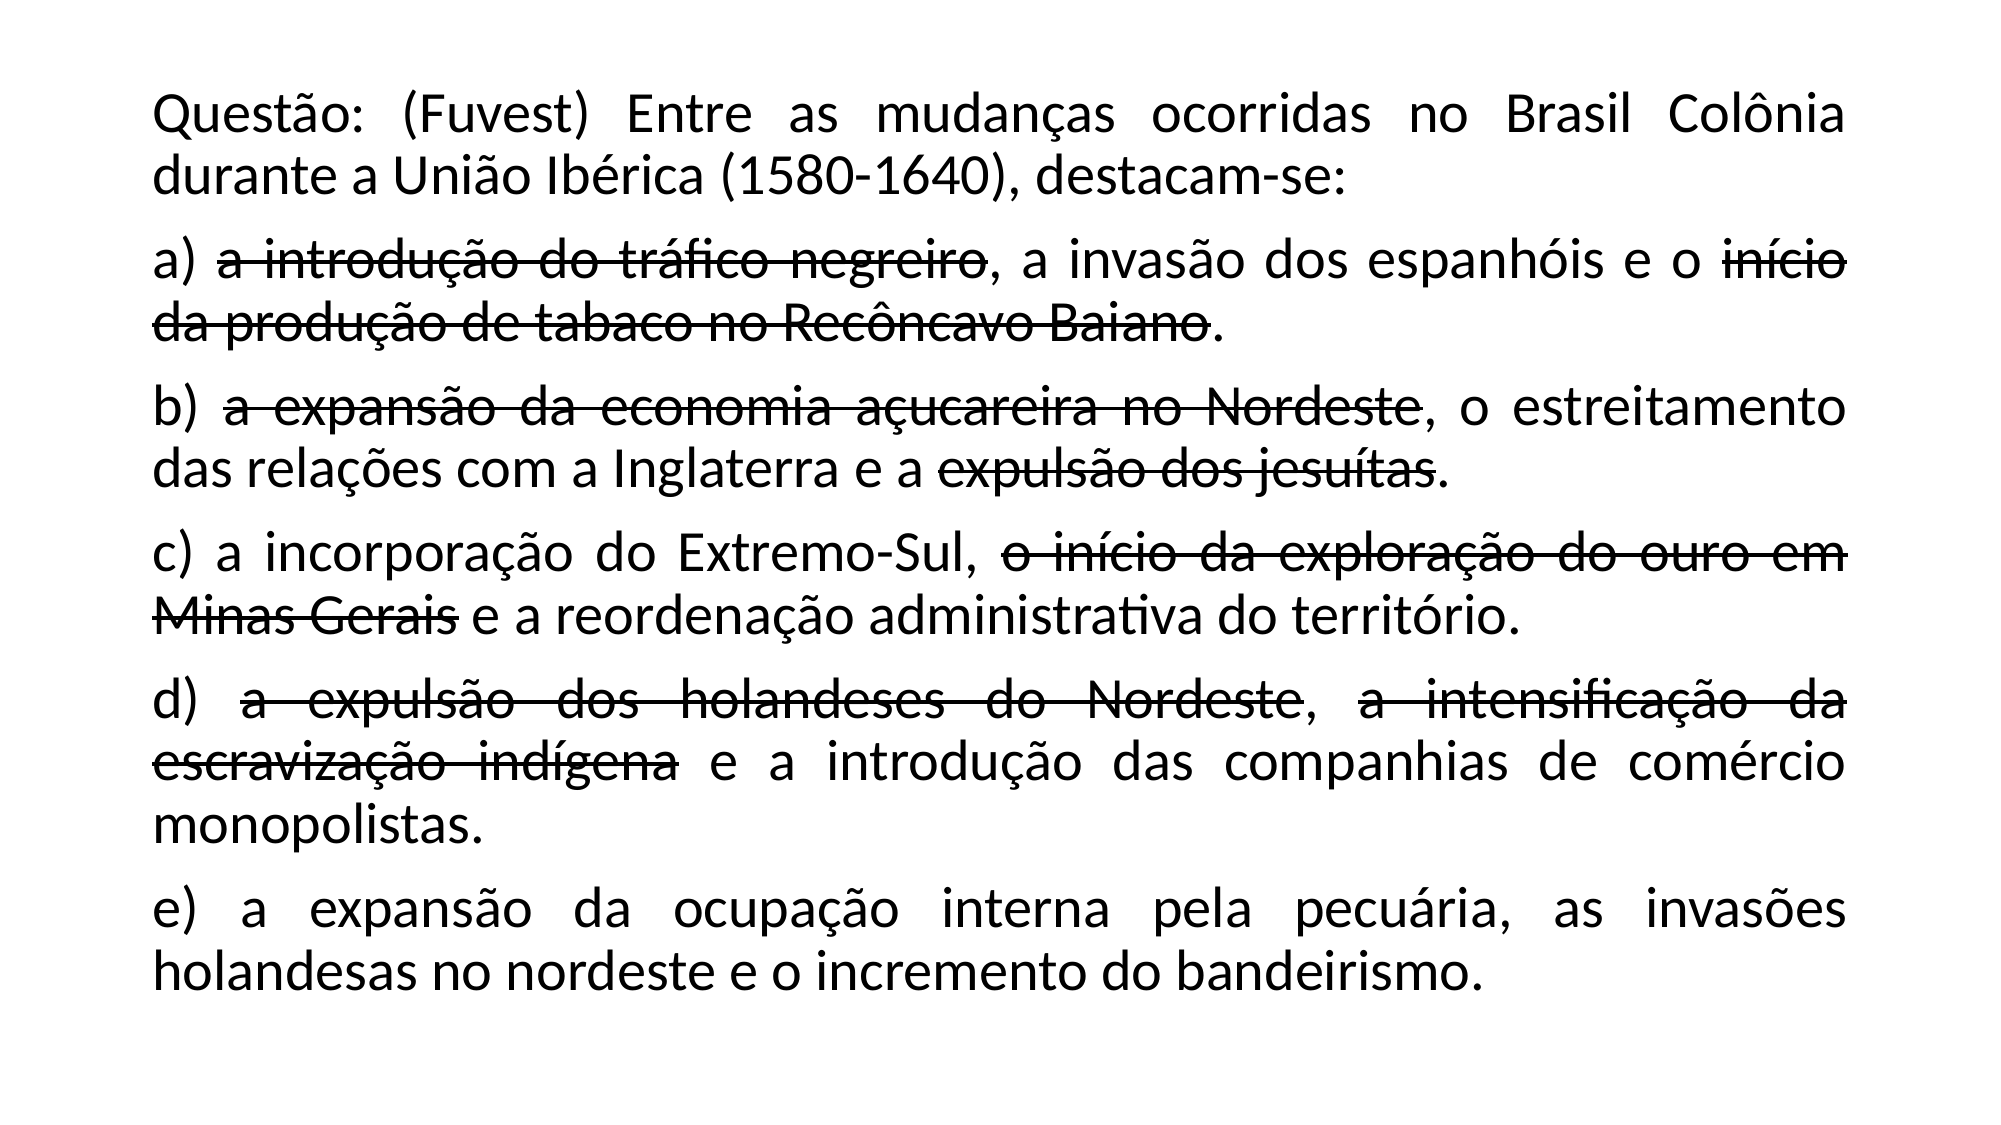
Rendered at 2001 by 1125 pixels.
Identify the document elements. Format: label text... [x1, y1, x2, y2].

list Questão: (Fuvest) Entre as mudanças ocorridas no Brasil Colônia durante a União Ibérica (1580-1640), destacam-se: a) a introdução do tráfico negreiro, a invasão dos espanhóis e o início da produção de tabaco no Recôncavo Baiano. b) a expansão da economia açucareira no Nordeste, o estreitamento das relações com a Inglaterra e a expulsão dos jesuítas. c) a incorporação do Extremo-Sul, o início da exploração do ouro em Minas Gerais e a reordenação administrativa do território. d) a expulsão dos holandeses do Nordeste, a intensificação da escravização indígena e a introdução das companhias de comércio monopolistas. e) a expansão da ocupação interna pela pecuária, as invasões holandesas no nordeste e o incremento do bandeirismo. [137, 74, 1863, 1014]
